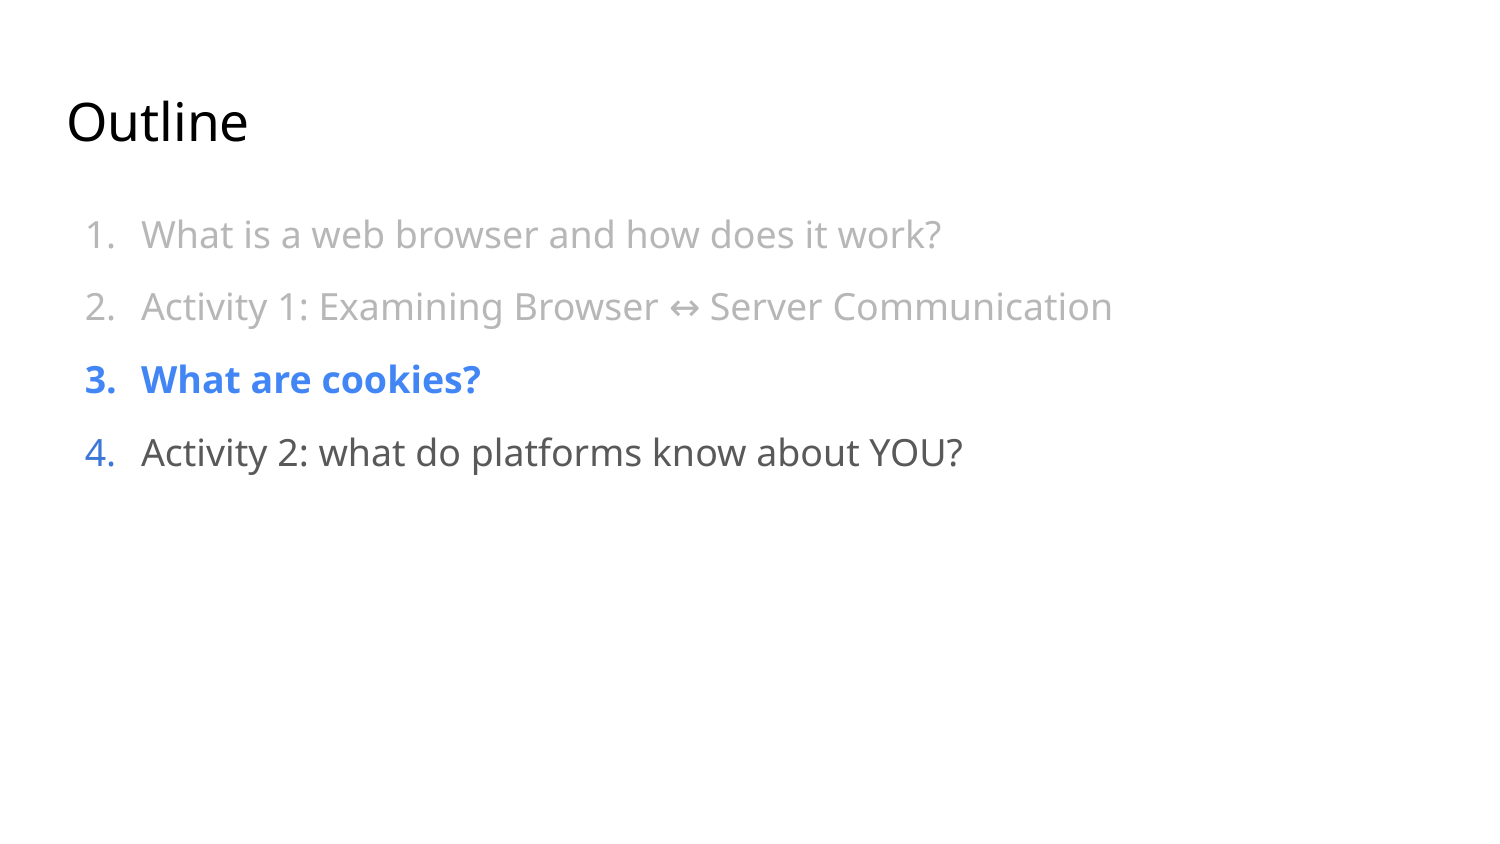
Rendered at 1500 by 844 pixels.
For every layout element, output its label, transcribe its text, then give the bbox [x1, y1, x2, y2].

title Outline [51, 72, 1449, 167]
list What is a web browser and how does it work? Activity 1: Examining Browser ↔ Server Communication What are cookies? Activity 2: what do platforms know about YOU? [51, 189, 1449, 786]
